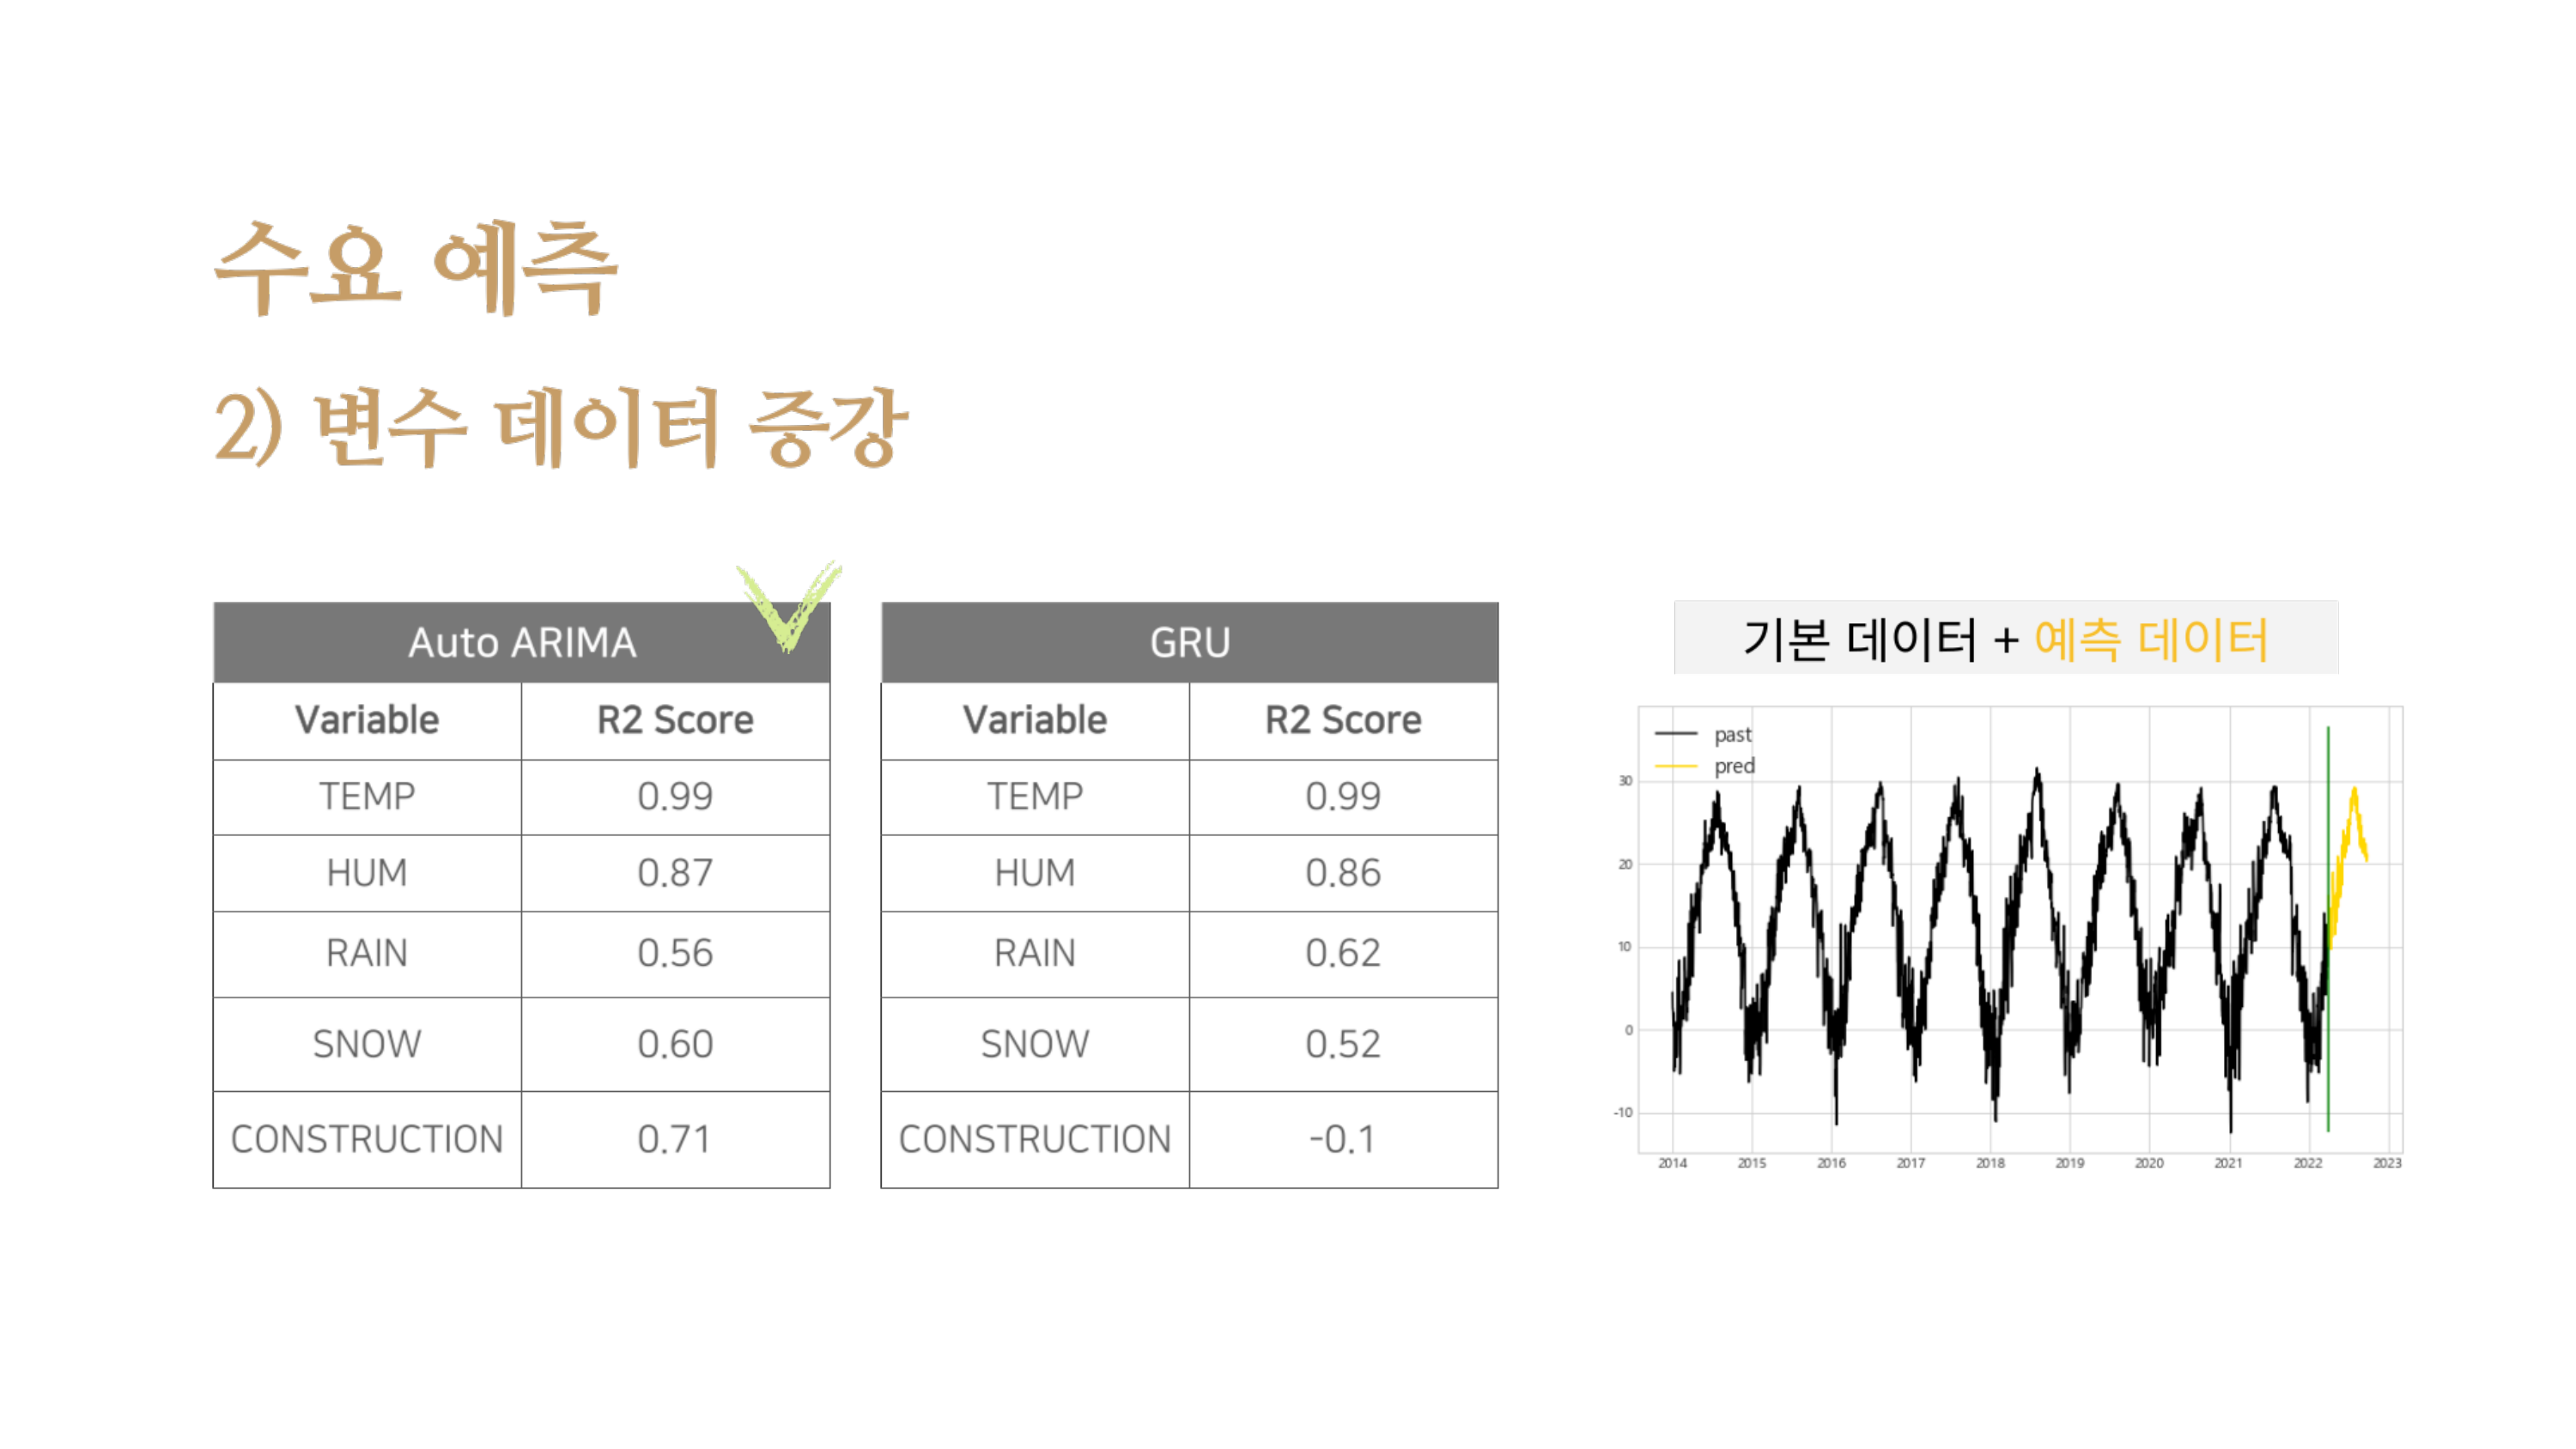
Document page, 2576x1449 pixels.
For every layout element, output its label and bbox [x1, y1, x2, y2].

picture [0, 185, 2348, 1449]
text_box [1603, 698, 2409, 1181]
text_box [736, 560, 844, 655]
